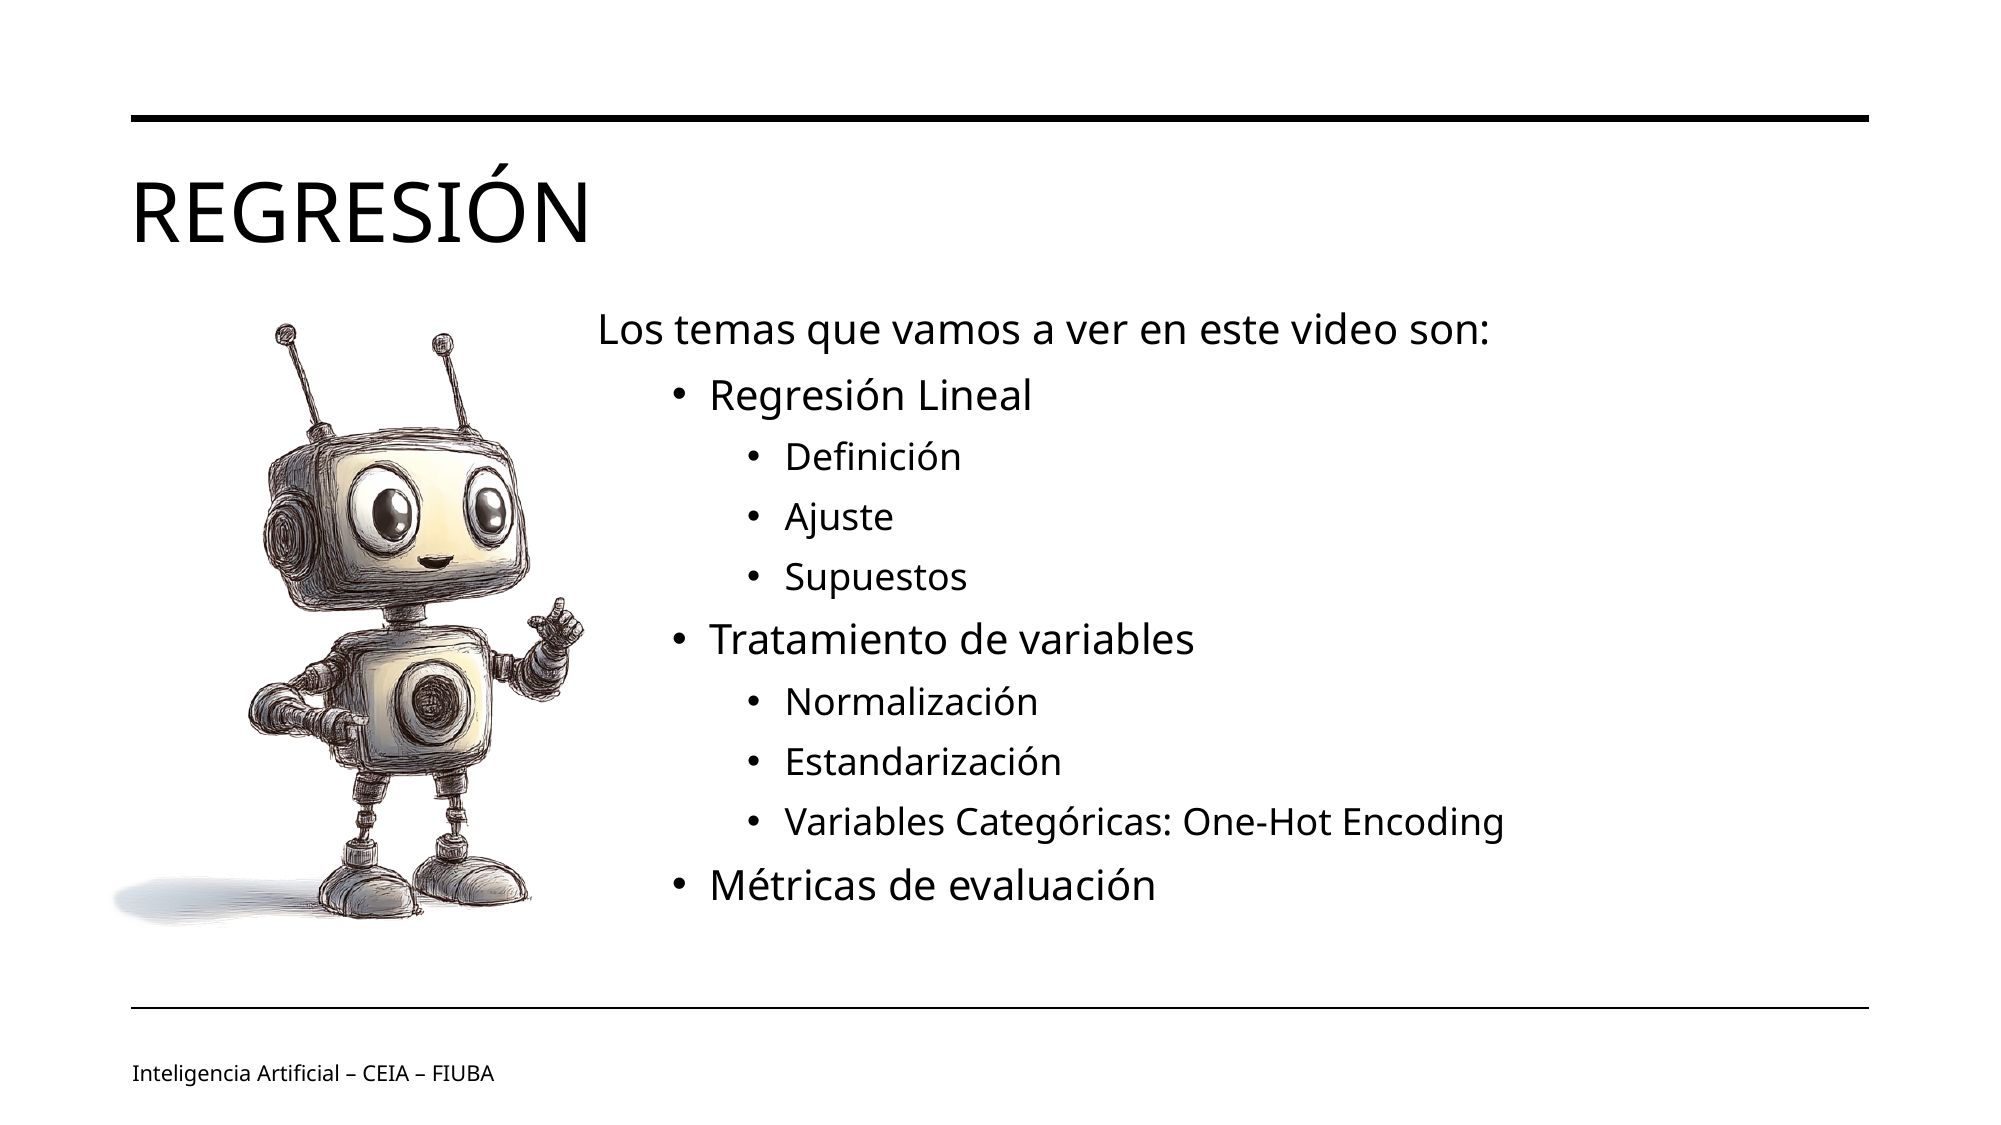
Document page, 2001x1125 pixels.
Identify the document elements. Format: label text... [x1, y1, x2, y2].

picture [98, 323, 619, 929]
list Los temas que vamos a ver en este video son: Regresión Lineal Definición Ajuste Supuestos Tratamiento de variables Normalización Estandarización Variables Categóricas: One-Hot Encoding Métricas de evaluación [581, 290, 1906, 912]
title Regresión [114, 151, 1869, 323]
footer Inteligencia Artificial – CEIA – FIUBA [117, 1042, 862, 1103]
